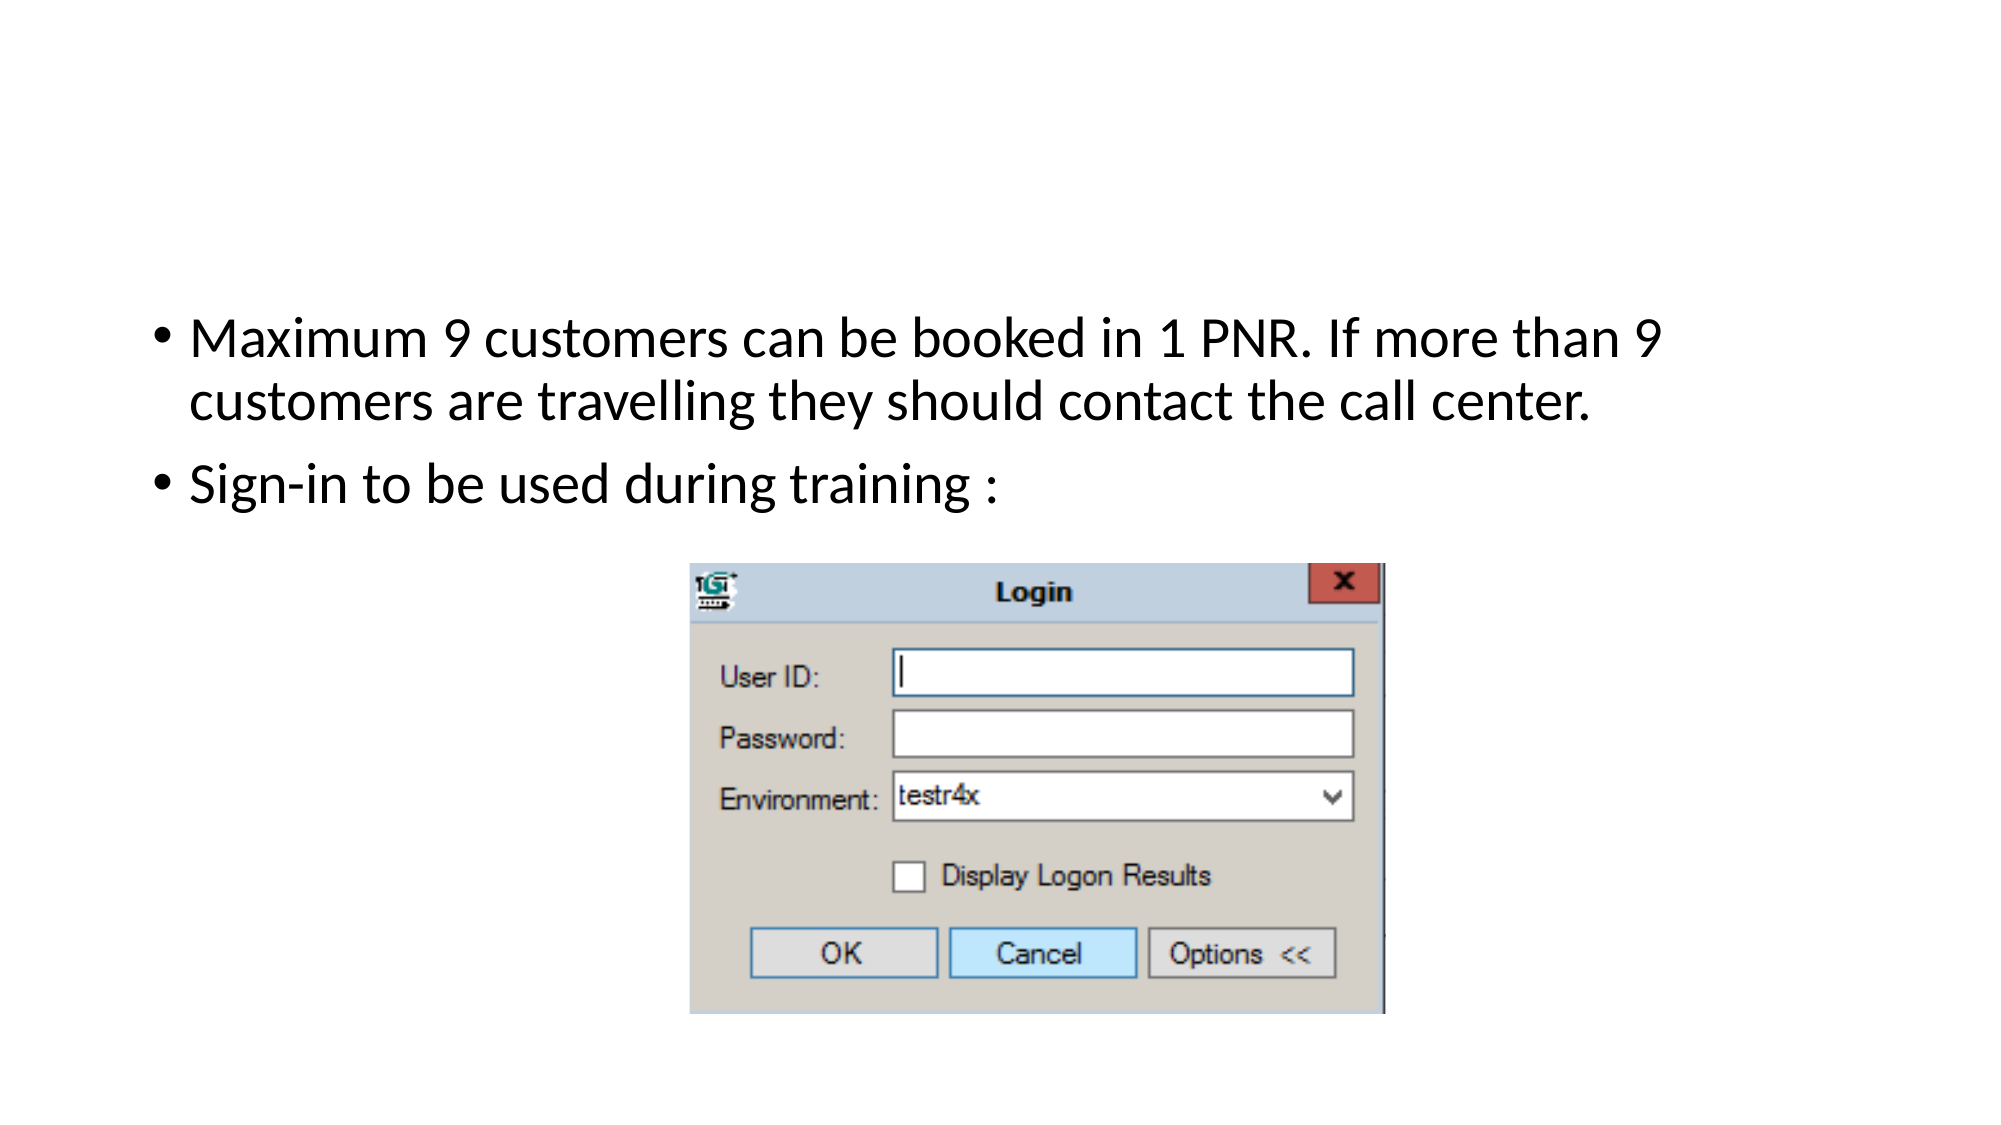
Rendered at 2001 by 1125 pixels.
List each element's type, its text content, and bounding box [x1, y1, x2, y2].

list Maximum 9 customers can be booked in 1 PNR. If more than 9 customers are travelling they should contact the call center. Sign-in to be used during training : [137, 299, 1863, 1014]
picture [689, 563, 1386, 1014]
